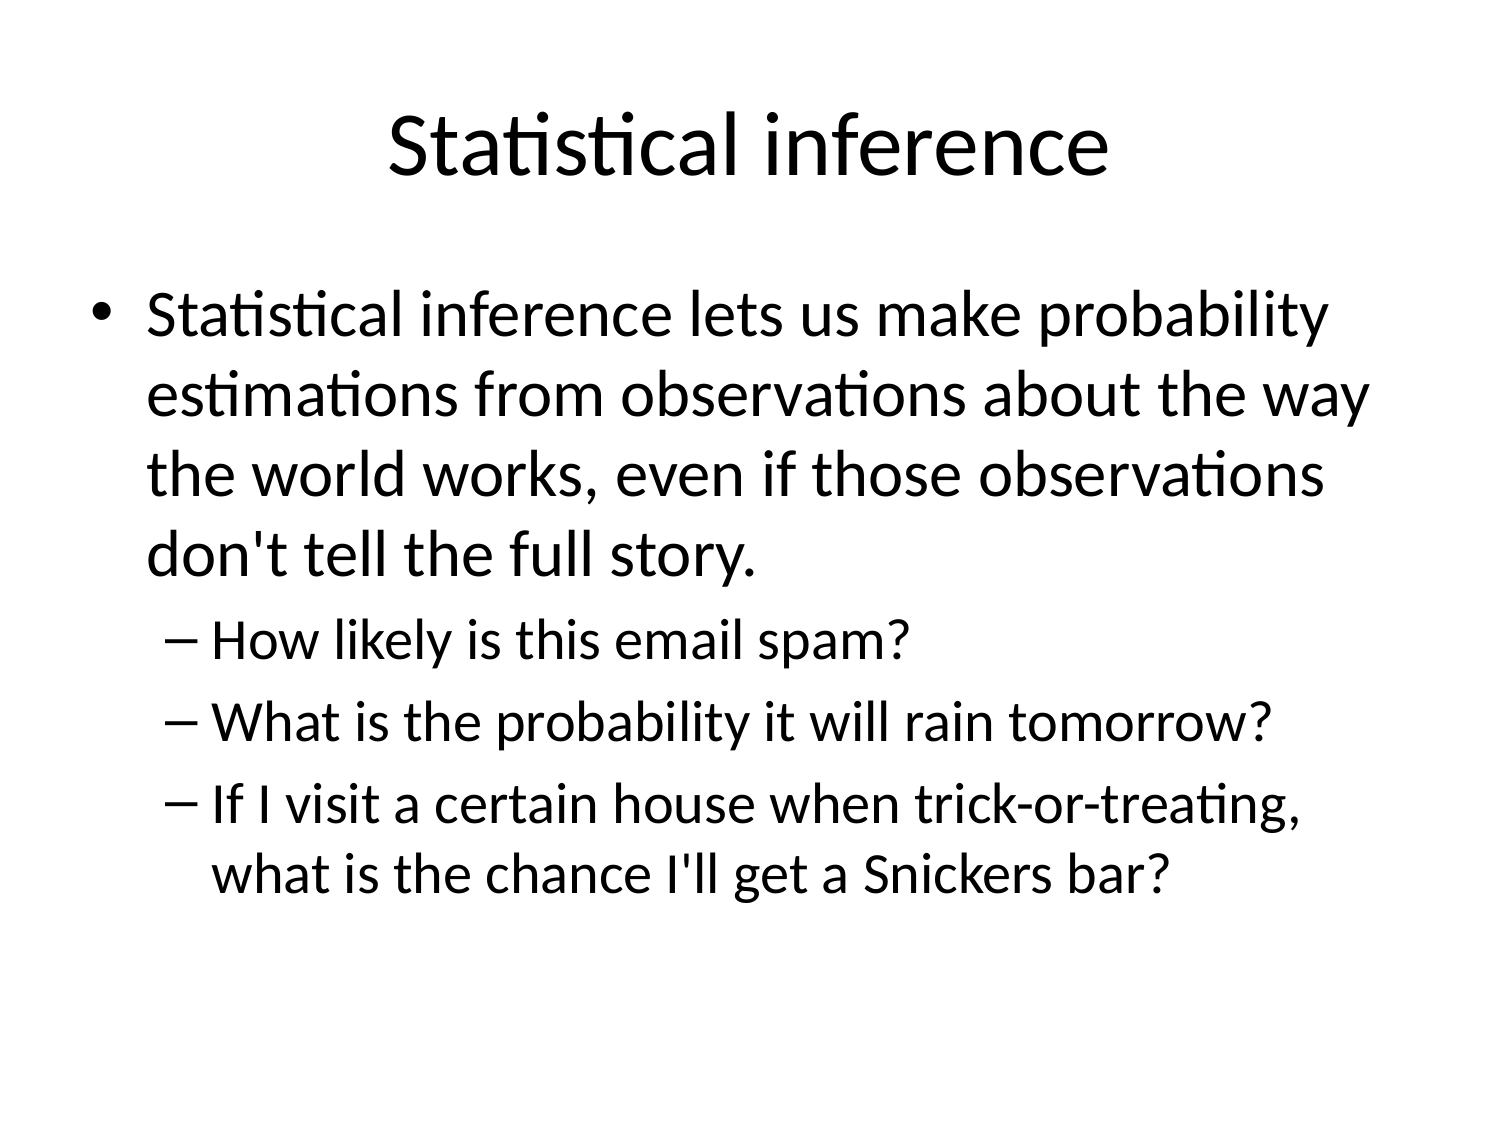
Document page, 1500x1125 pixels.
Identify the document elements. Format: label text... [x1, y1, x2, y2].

list Statistical inference lets us make probability estimations from observations about the way the world works, even if those observations don't tell the full story. How likely is this email spam? What is the probability it will rain tomorrow? If I visit a certain house when trick-or-treating, what is the chance I'll get a Snickers bar? [75, 262, 1425, 1005]
title Statistical inference [75, 45, 1425, 233]
